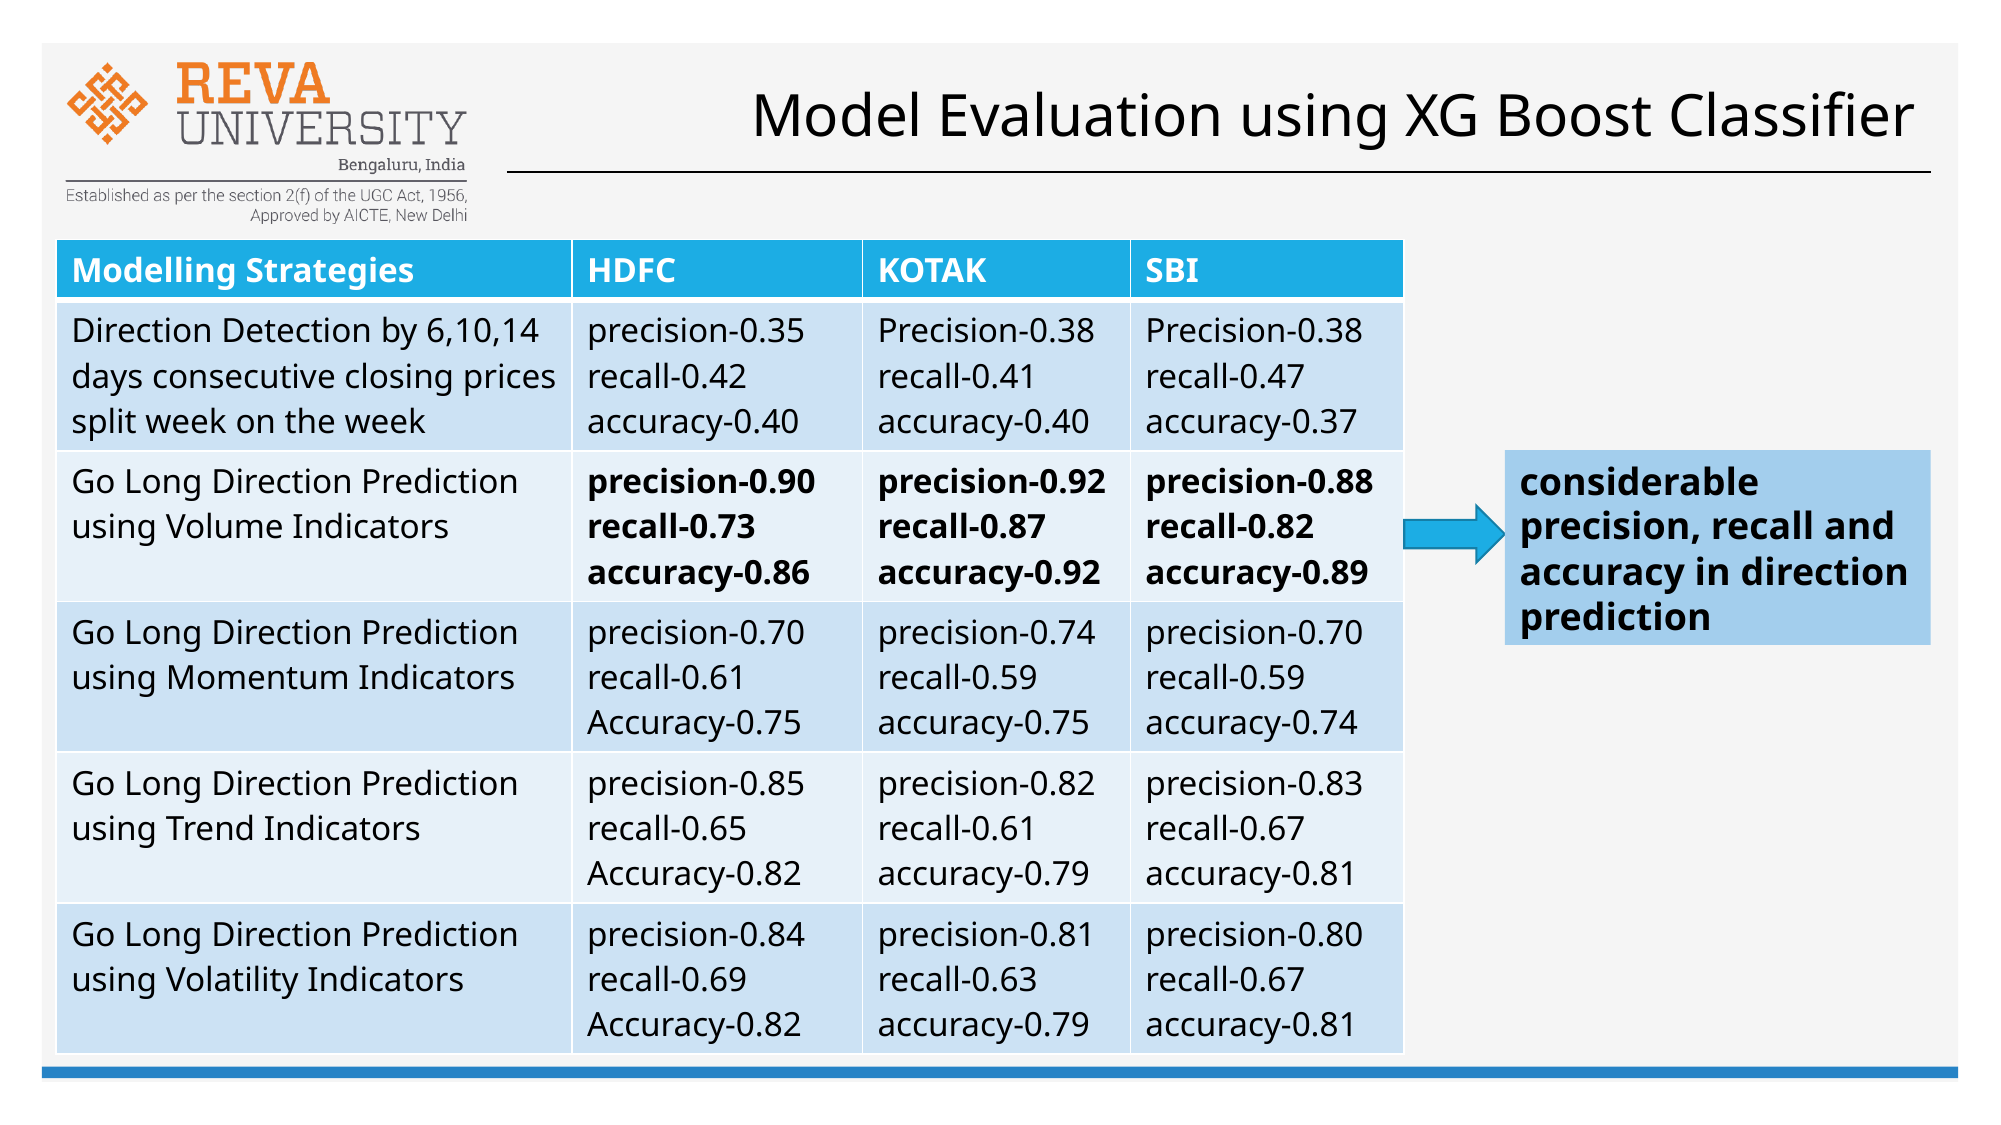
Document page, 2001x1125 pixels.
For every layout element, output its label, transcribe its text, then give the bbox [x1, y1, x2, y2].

table_cell precision-0.82 recall-0.61 accuracy-0.79 [863, 753, 1130, 902]
table_cell precision-0.83 recall-0.67 accuracy-0.81 [1131, 753, 1403, 902]
table_cell precision-0.81 recall-0.63 accuracy-0.79 [863, 904, 1130, 1053]
table_cell Direction Detection by 6,10,14 days consecutive closing prices split week on the week [57, 303, 571, 450]
text_box considerable precision, recall and accuracy in direction prediction [1504, 450, 1931, 645]
table_cell precision-0.35 recall-0.42 accuracy-0.40 [573, 303, 862, 450]
text_box [1403, 503, 1504, 565]
table_cell Go Long Direction Prediction using Volatility Indicators [57, 904, 571, 1053]
table_cell Go Long Direction Prediction using Momentum Indicators [57, 602, 571, 751]
table_cell Precision-0.38 recall-0.41 accuracy-0.40 [863, 303, 1130, 450]
table_cell precision-0.88 recall-0.82 accuracy-0.89 [1131, 452, 1403, 601]
title Model Evaluation using XG Boost Classifier [555, 62, 1931, 173]
table_cell Go Long Direction Prediction using Volume Indicators [57, 452, 571, 601]
table_cell precision-0.90 recall-0.73 accuracy-0.86 [573, 452, 862, 601]
table_cell Precision-0.38 recall-0.47 accuracy-0.37 [1131, 303, 1403, 450]
table_cell precision-0.70 recall-0.59 accuracy-0.74 [1131, 602, 1403, 751]
table_cell Go Long Direction Prediction using Trend Indicators [57, 753, 571, 902]
table_cell precision-0.70 recall-0.61 Accuracy-0.75 [573, 602, 862, 751]
picture [65, 62, 467, 224]
table_cell precision-0.74 recall-0.59 accuracy-0.75 [863, 602, 1130, 751]
table_cell precision-0.85 recall-0.65 Accuracy-0.82 [573, 753, 862, 902]
table_cell precision-0.80 recall-0.67 accuracy-0.81 [1131, 904, 1403, 1053]
table_cell precision-0.84 recall-0.69 Accuracy-0.82 [573, 904, 862, 1053]
table_cell precision-0.92 recall-0.87 accuracy-0.92 [863, 452, 1130, 601]
table_header Modelling Strategies [57, 240, 571, 297]
table_header KOTAK [863, 240, 1130, 297]
table_header HDFC [573, 240, 862, 297]
table_header SBI [1131, 240, 1403, 297]
